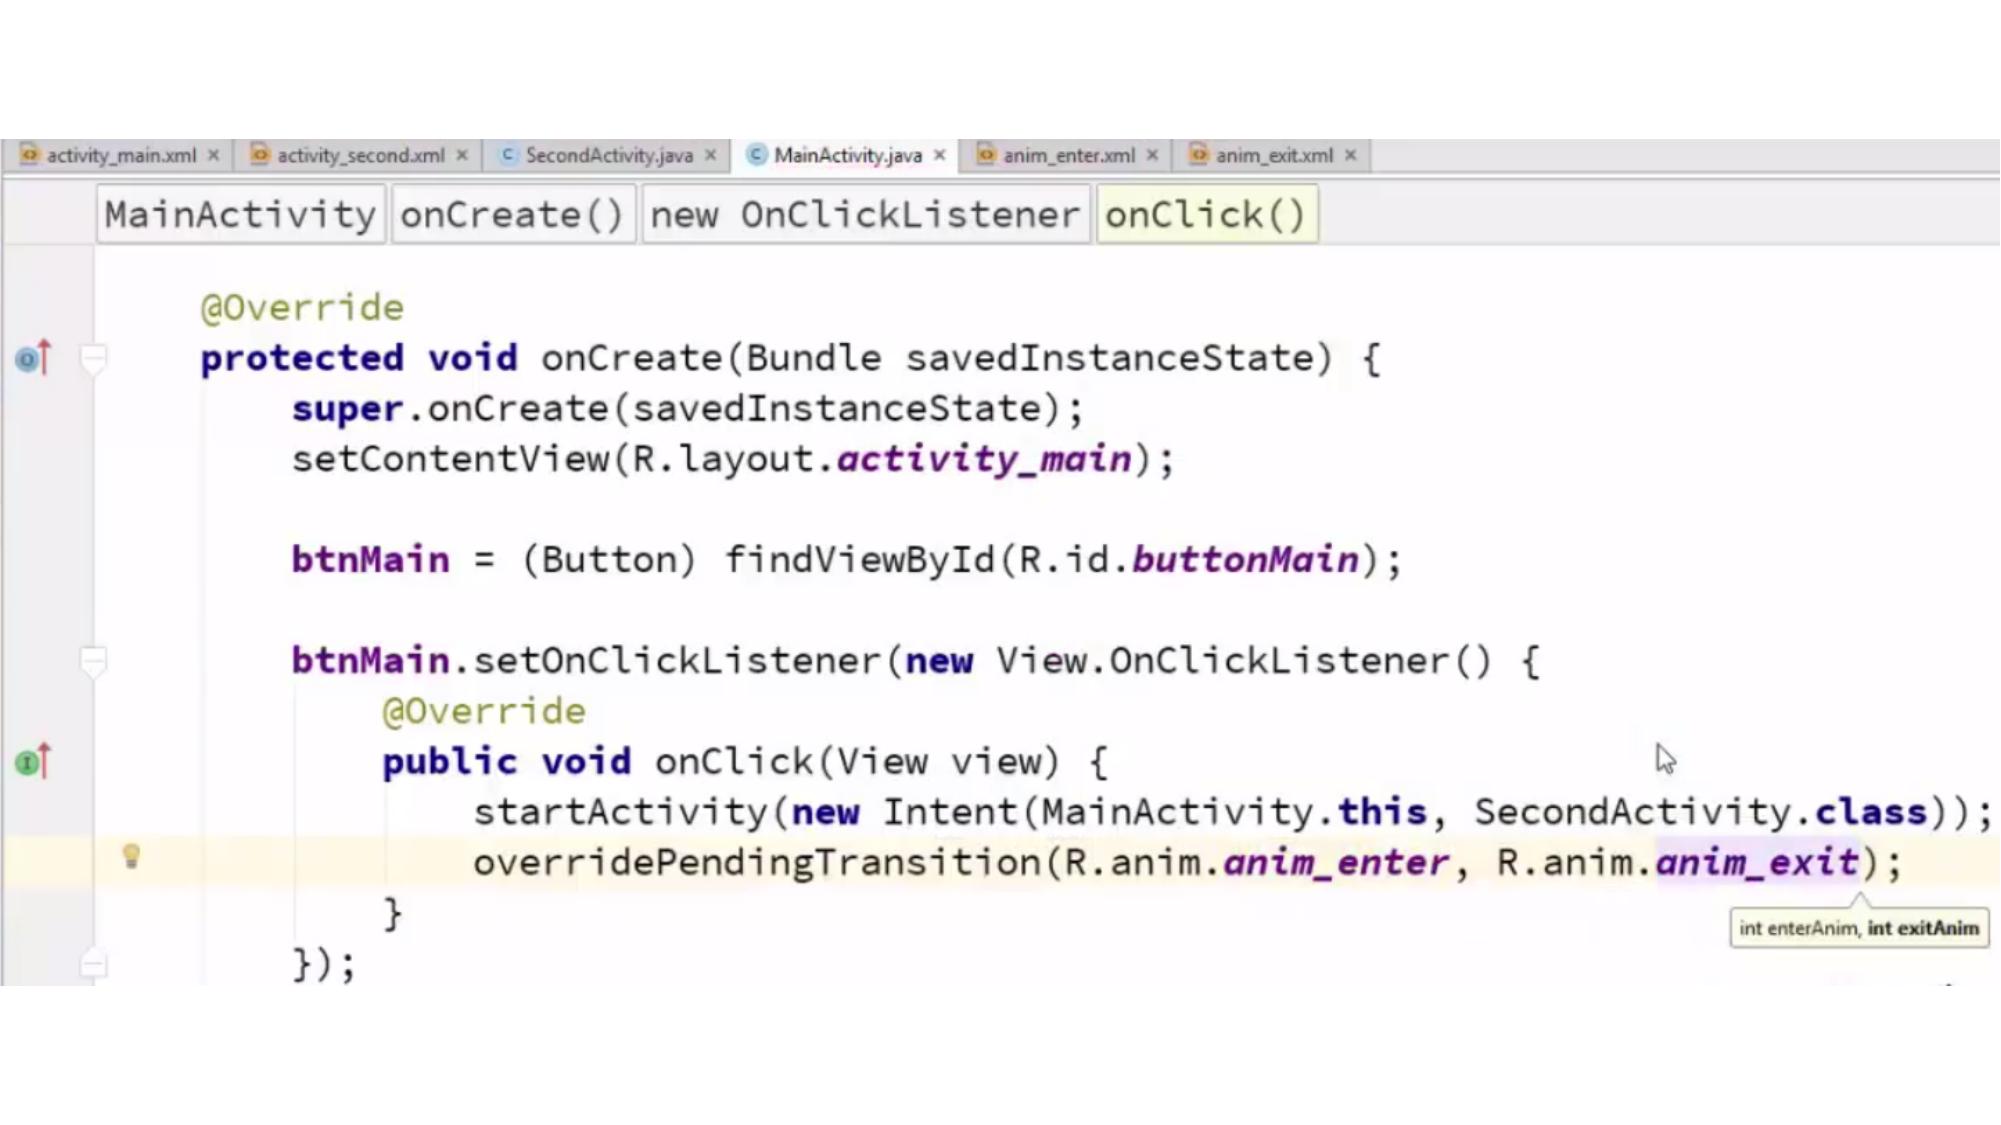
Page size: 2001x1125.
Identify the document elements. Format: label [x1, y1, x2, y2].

picture [0, 139, 2000, 986]
